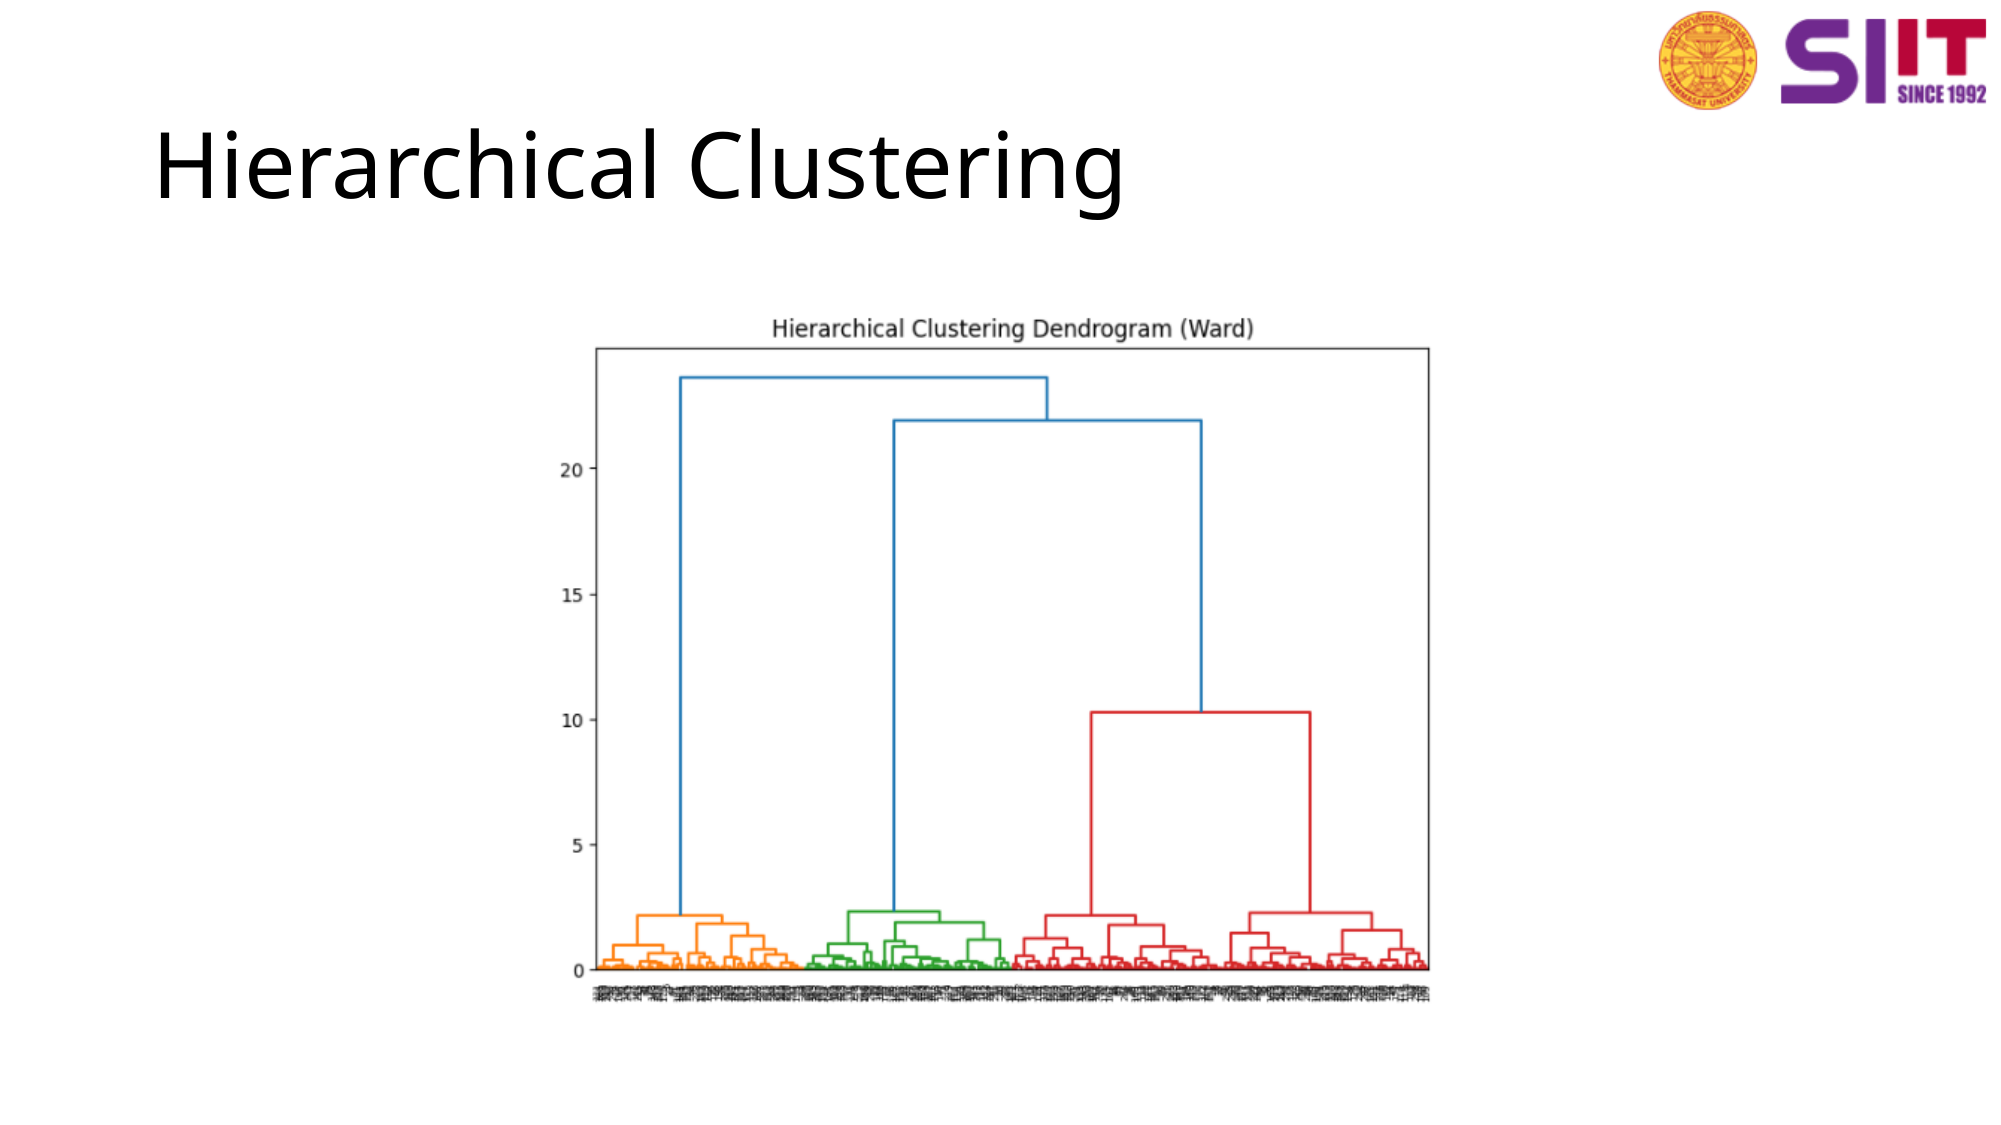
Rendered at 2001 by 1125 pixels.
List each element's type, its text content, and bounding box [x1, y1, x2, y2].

title Hierarchical Clustering [137, 59, 1863, 278]
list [541, 298, 1458, 1014]
picture [1637, 0, 2001, 134]
